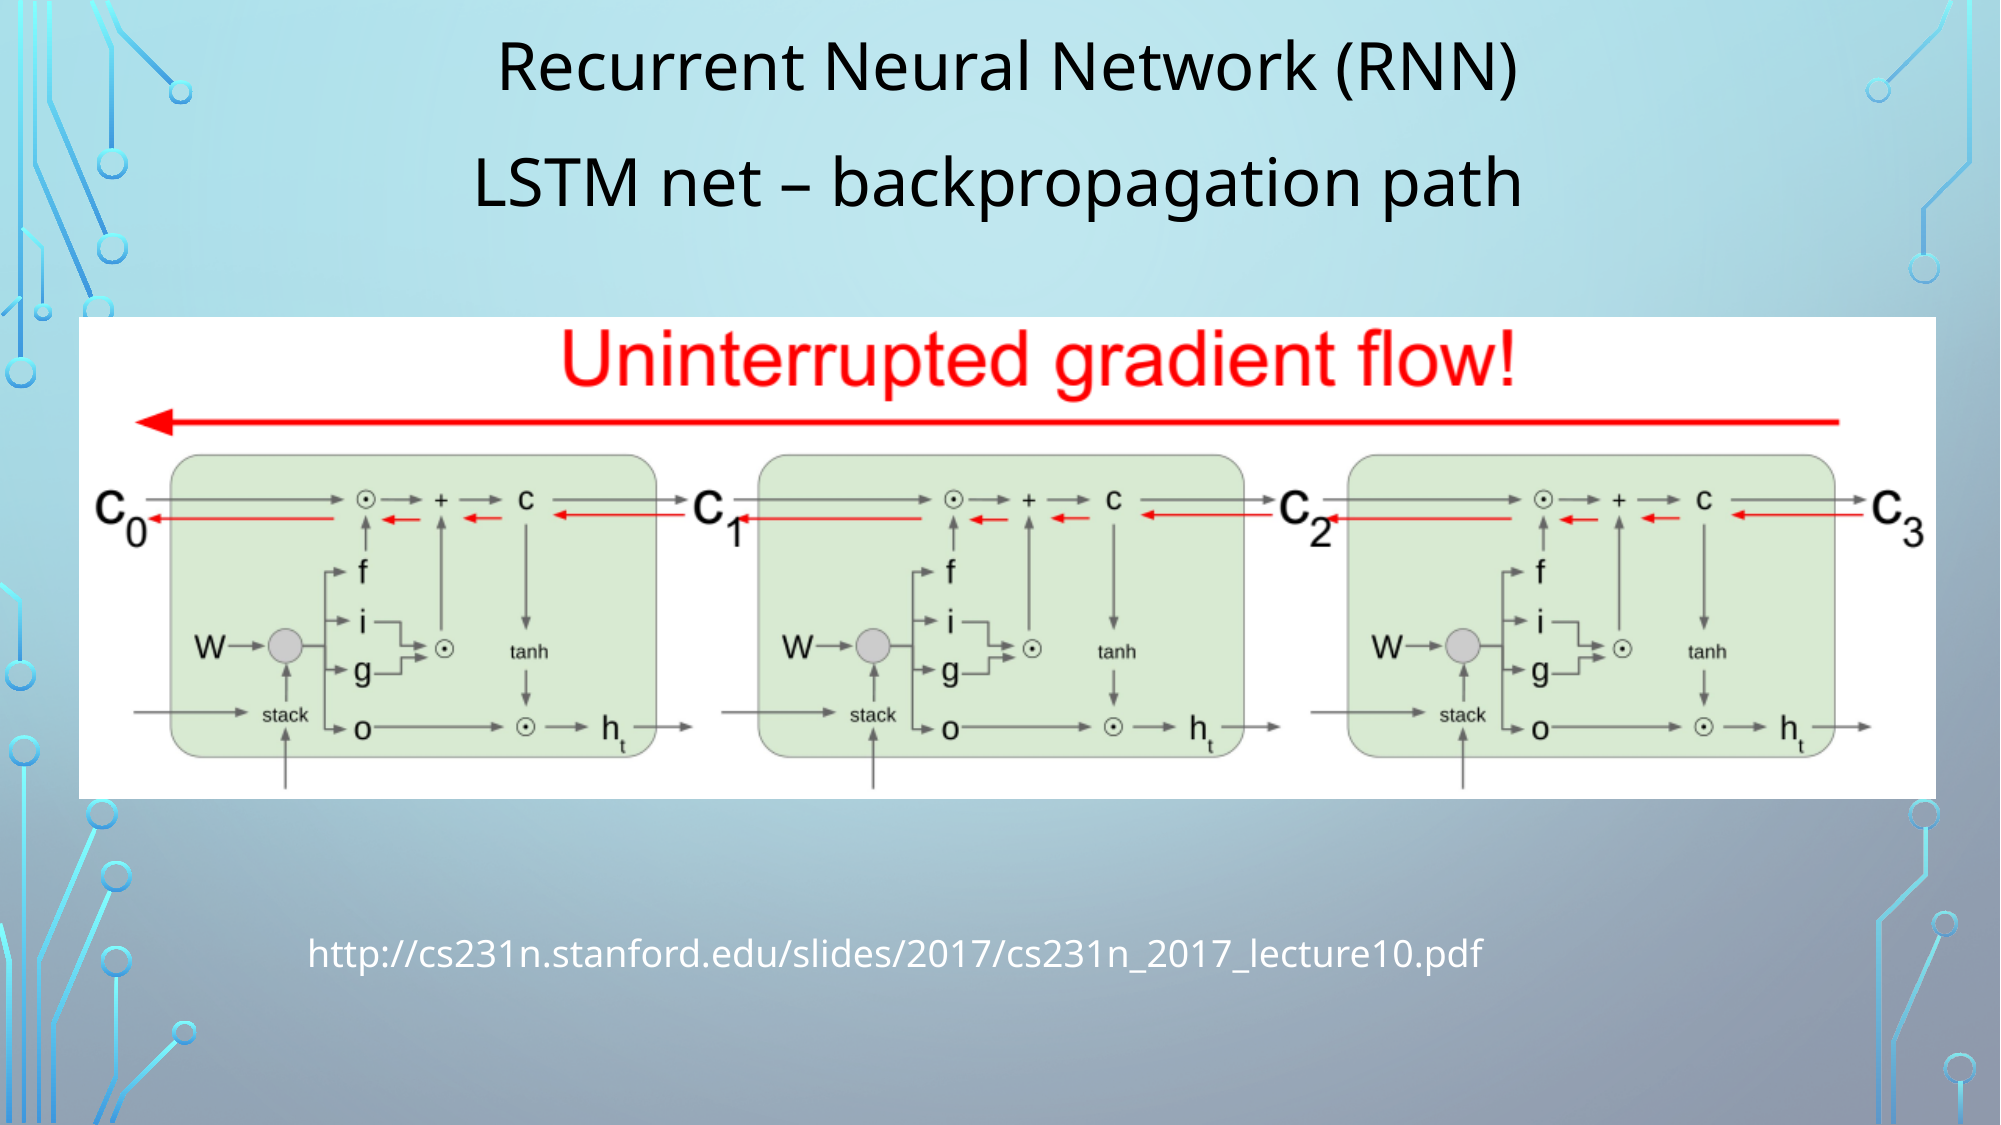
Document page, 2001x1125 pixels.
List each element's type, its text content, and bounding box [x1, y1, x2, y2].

text_box http://cs231n.stanford.edu/slides/2017/cs231n_2017_lecture10.pdf [292, 922, 1724, 983]
picture [79, 317, 1937, 800]
text_box Recurrent Neural Network (RNN) LSTM net – backpropagation path [48, 0, 1967, 133]
